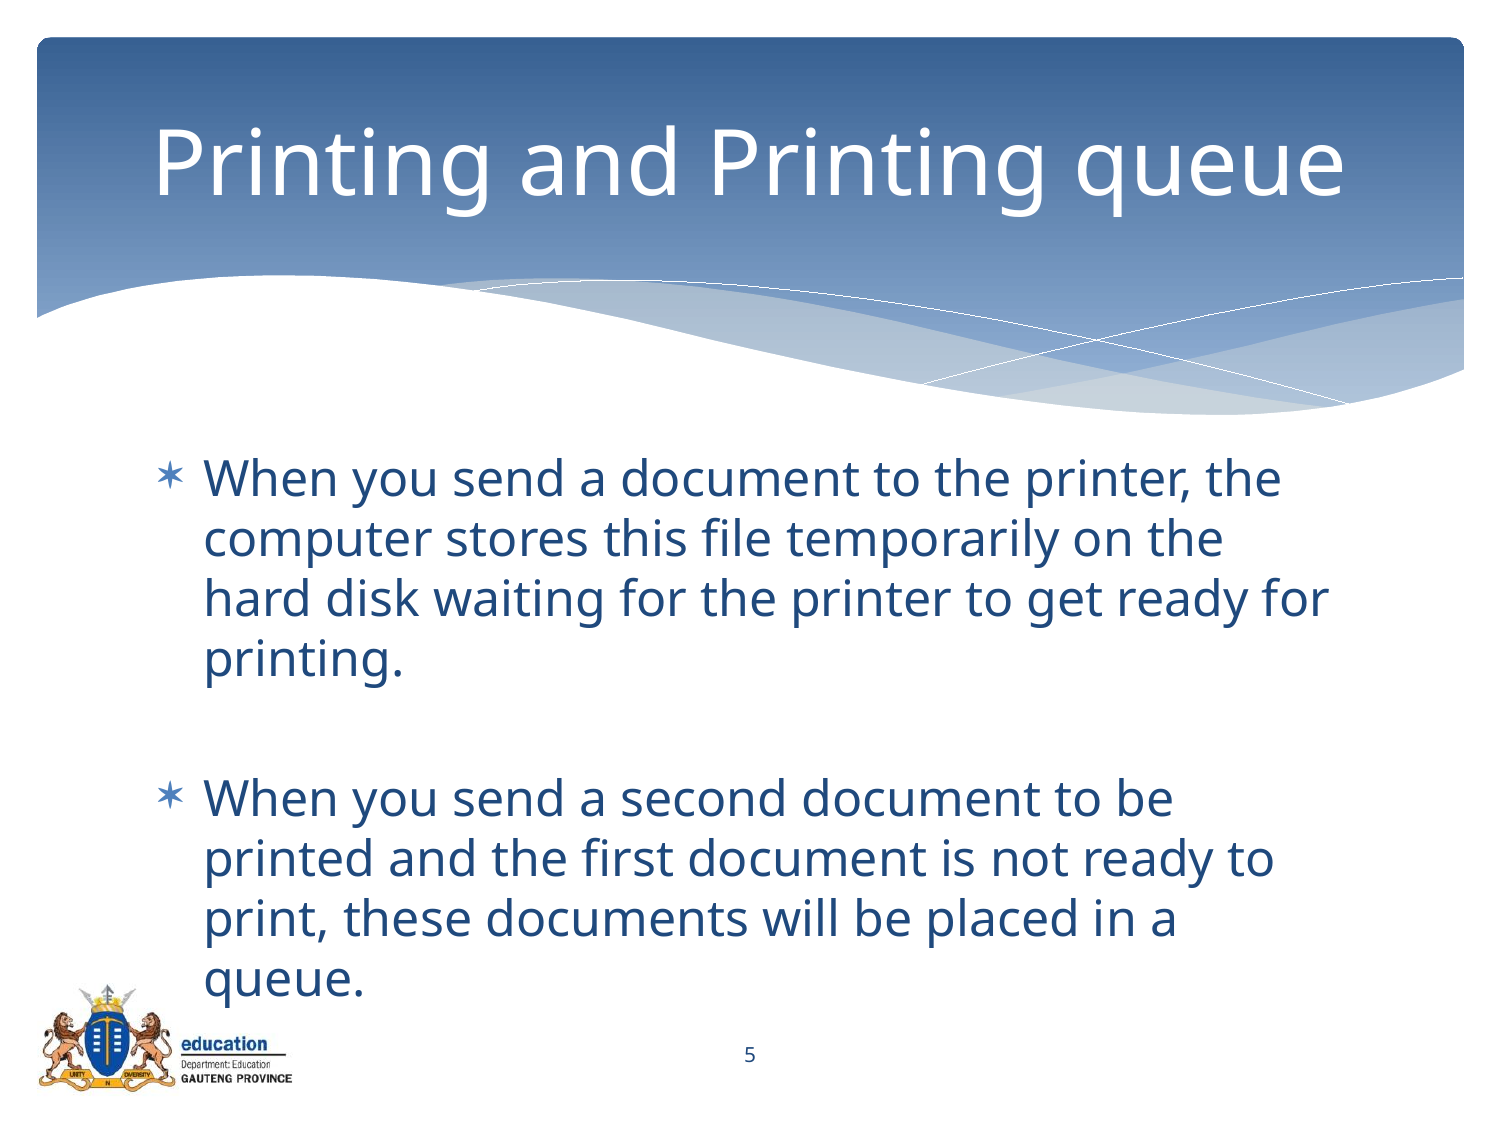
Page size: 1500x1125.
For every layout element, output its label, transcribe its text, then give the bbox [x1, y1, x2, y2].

title Printing and Printing queue [75, 55, 1425, 261]
slide_number 5 [654, 1025, 846, 1086]
list When you send a document to the printer, the computer stores this file temporarily on the hard disk waiting for the printer to get ready for printing. When you send a second document to be printed and the first document is not ready to print, these documents will be placed in a queue. [143, 438, 1359, 1005]
picture [37, 983, 300, 1100]
